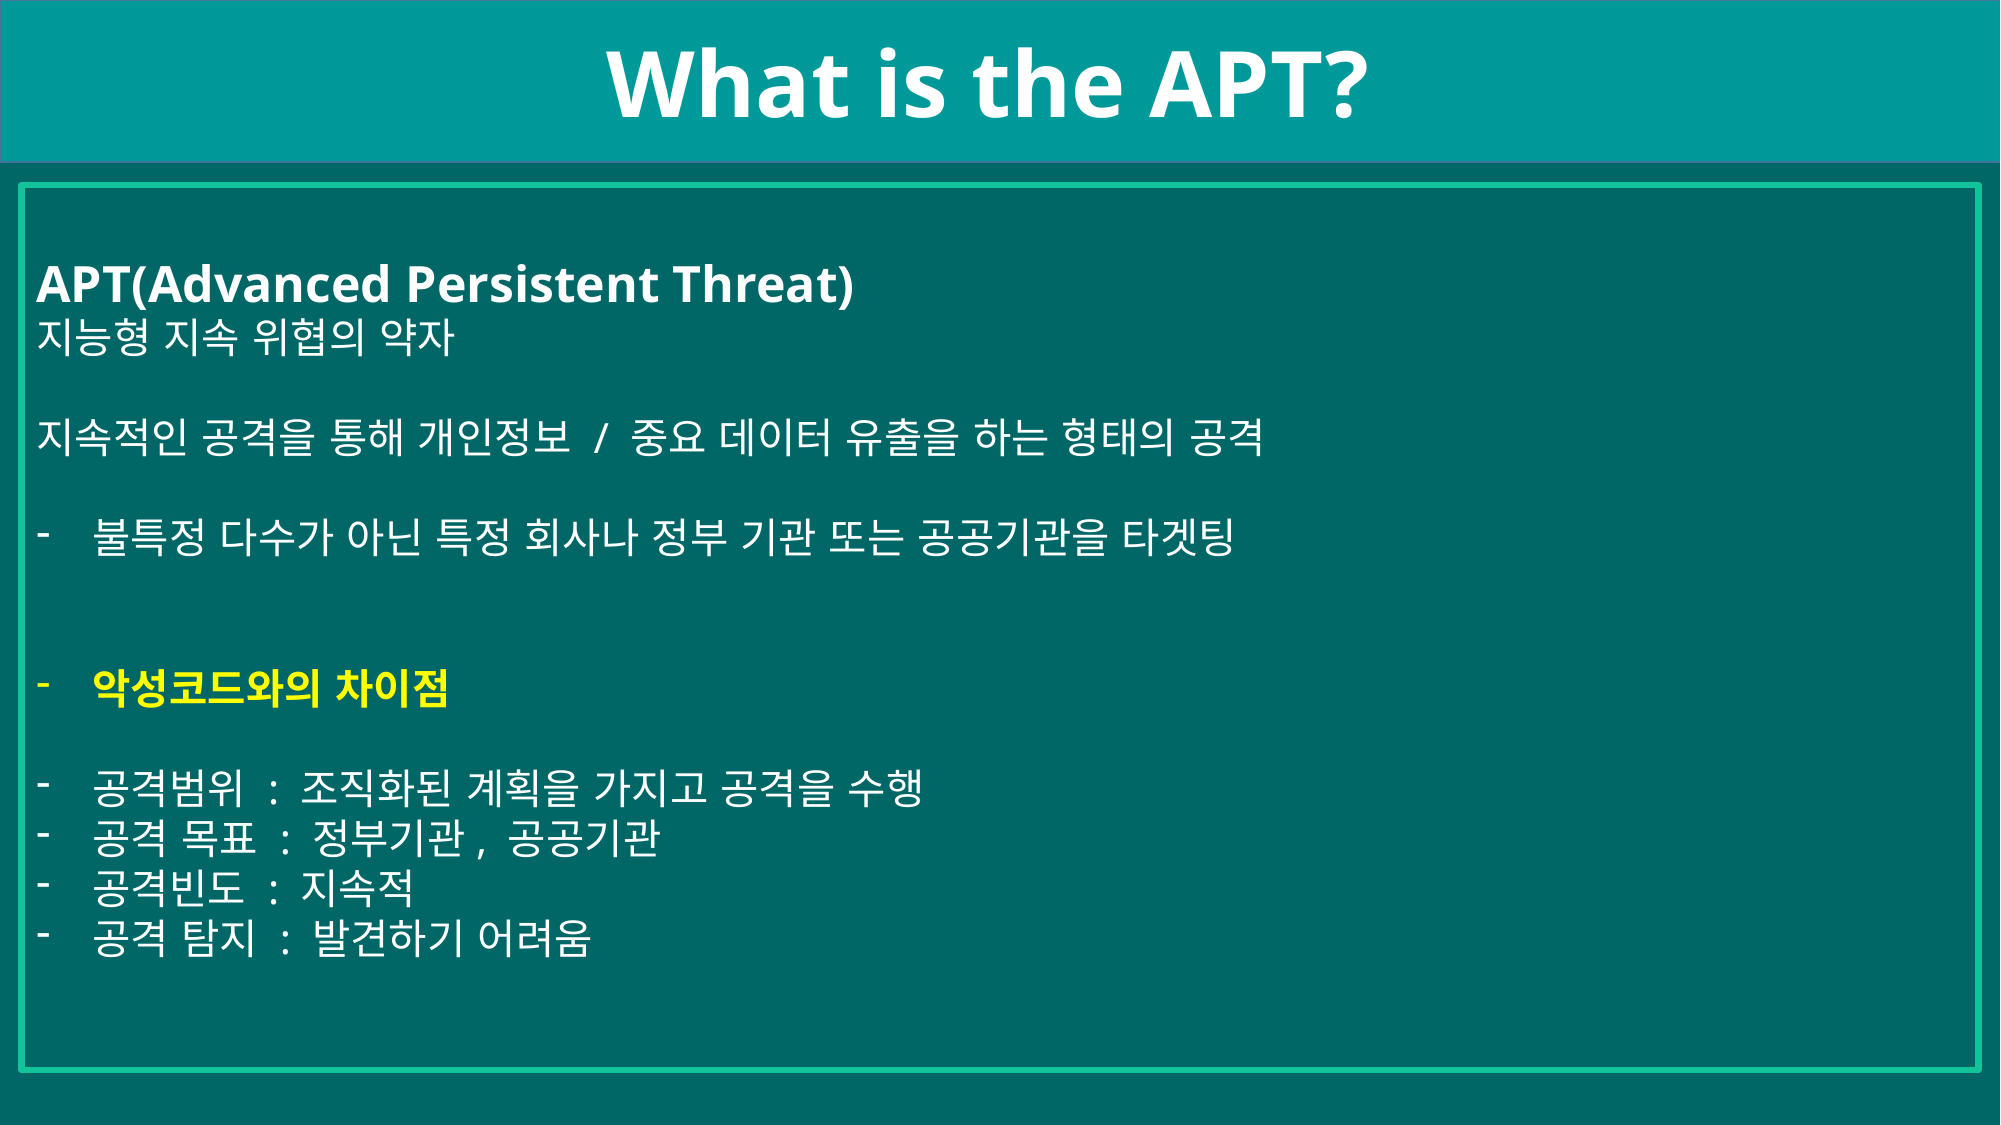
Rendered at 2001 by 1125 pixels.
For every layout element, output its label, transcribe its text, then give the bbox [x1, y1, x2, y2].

text_box What is the APT? [0, 0, 2000, 163]
text_box APT(Advanced Persistent Threat) 지능형 지속 위협의 약자 지속적인 공격을 통해 개인정보 / 중요 데이터 유출을 하는 형태의 공격 불특정 다수가 아닌 특정 회사나 정부 기관 또는 공공기관을 타겟팅 악성코드와의 차이점 공격범위 : 조직화된 계획을 가지고 공격을 수행 공격 목표 : 정부기관, 공공기관 공격빈도 : 지속적 공격 탐지 : 발견하기 어려움 [21, 184, 1979, 1070]
